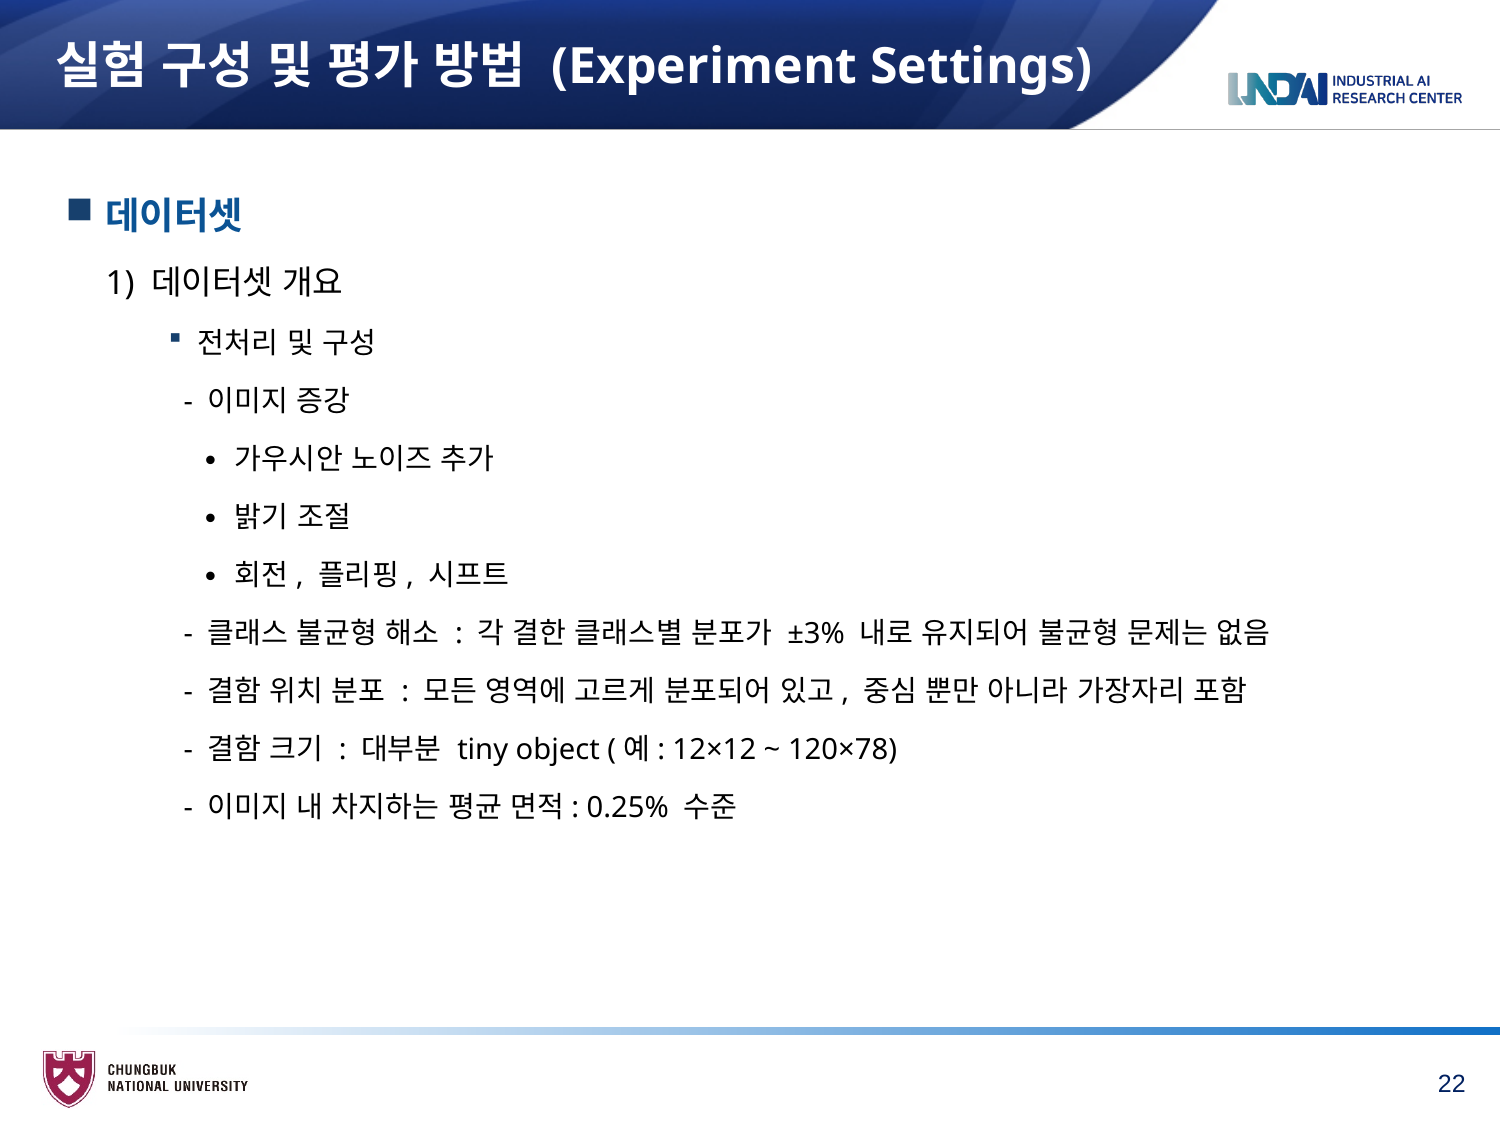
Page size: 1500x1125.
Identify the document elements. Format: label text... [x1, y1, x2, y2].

text_box 데이터셋 1) 데이터셋 개요 전처리 및 구성 - 이미지 증강 ∙ 가우시안 노이즈 추가 ∙ 밝기 조절 ∙ 회전, 플리핑, 시프트 - 클래스 불균형 해소 : 각 결한 클래스별 분포가 ±3% 내로 유지되어 불균형 문제는 없음 - 결함 위치 분포 : 모든 영역에 고르게 분포되어 있고, 중심 뿐만 아니라 가장자리 포함 - 결함 크기 : 대부분 tiny object (예: 12×12 ~ 120×78) - 이미지 내 차지하는 평균 면적: 0.25% 수준 [65, 178, 1444, 939]
title 실험 구성 및 평가 방법 (Experiment Settings) [55, 10, 1375, 116]
picture [0, 0, 1500, 129]
picture [41, 1049, 249, 1109]
